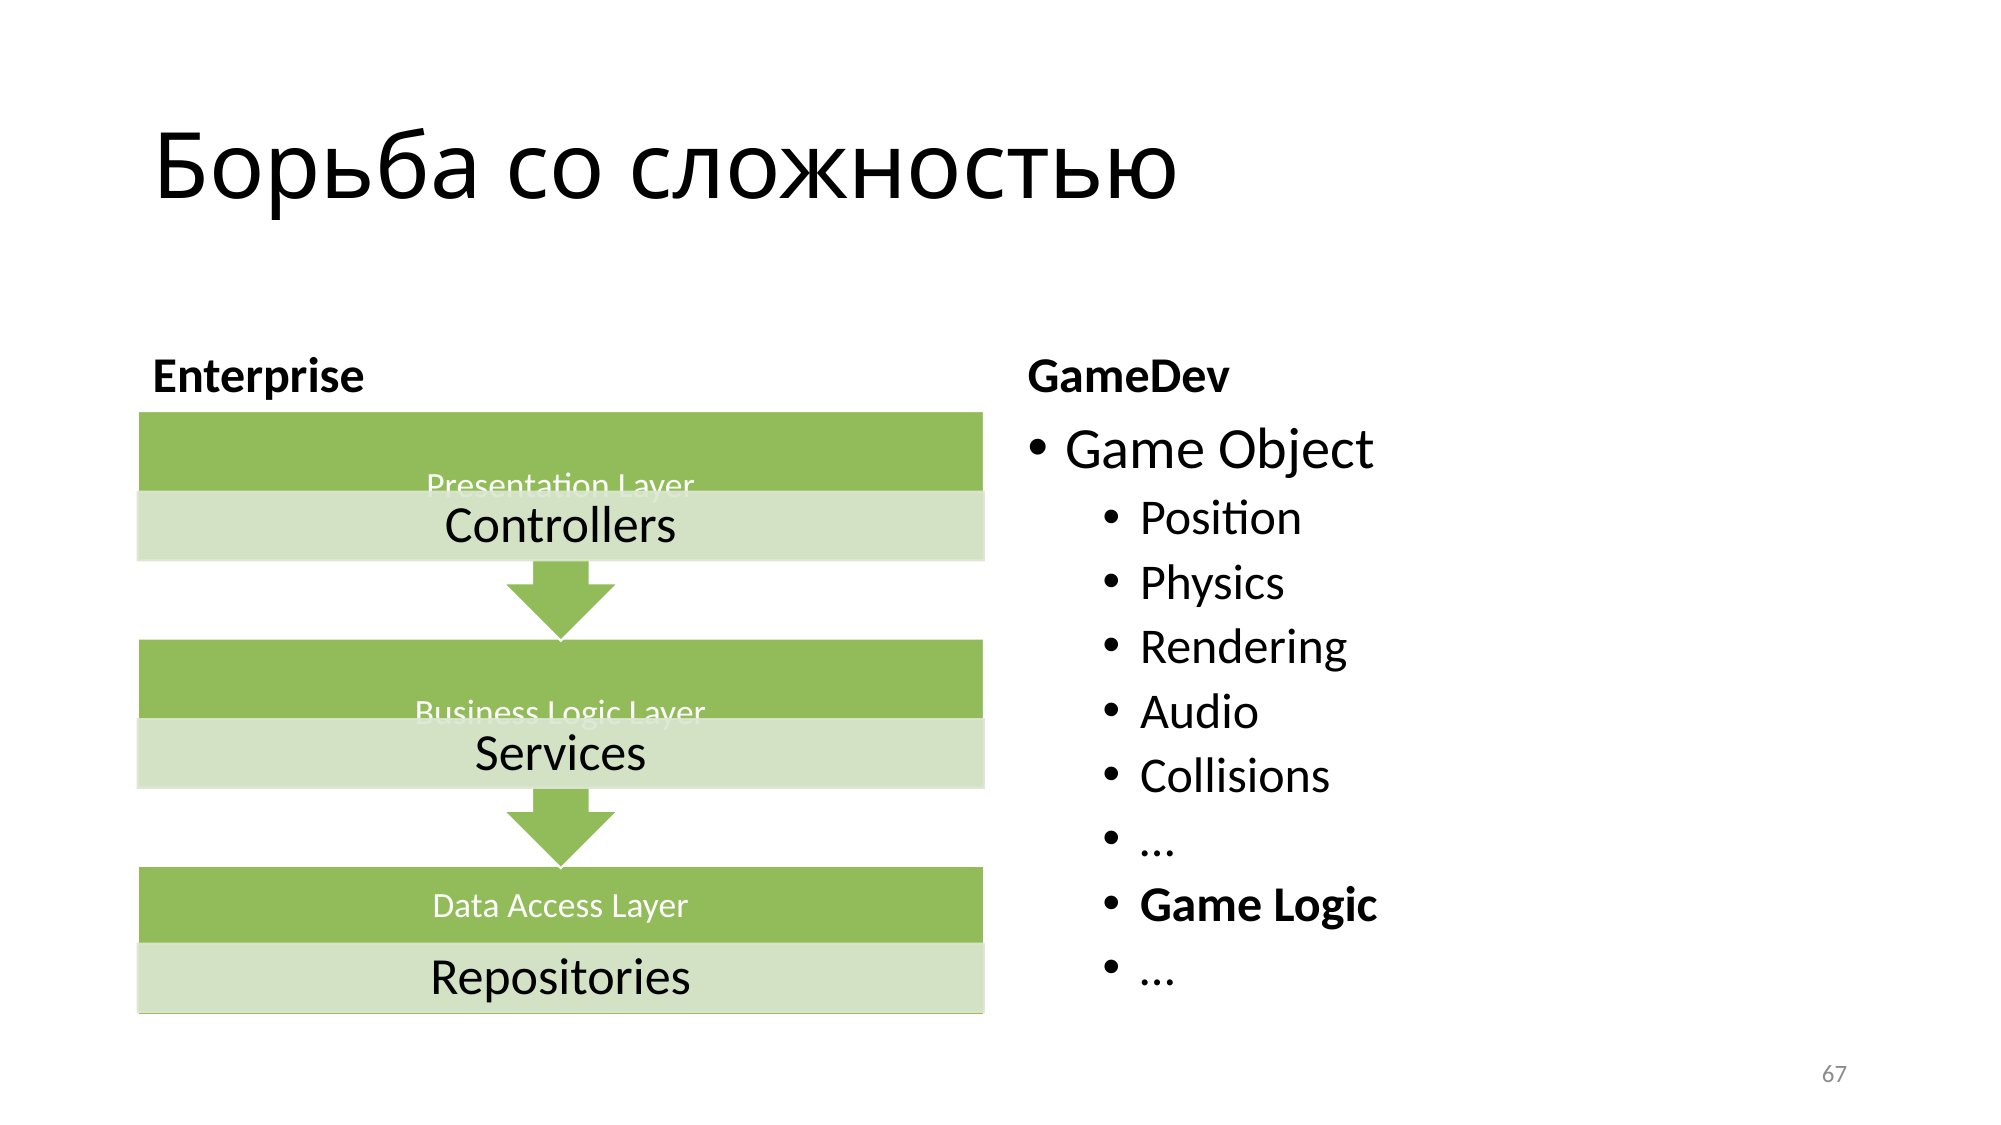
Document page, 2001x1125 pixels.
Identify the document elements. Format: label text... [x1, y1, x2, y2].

list Enterprise [137, 275, 984, 410]
slide_number 67 [1412, 1042, 1863, 1103]
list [137, 410, 984, 1016]
list Game Object Position Physics Rendering Audio Collisions … Game Logic … [1012, 410, 1863, 1016]
title Борьба со сложностью [137, 59, 1863, 278]
list GameDev [1012, 275, 1863, 410]
